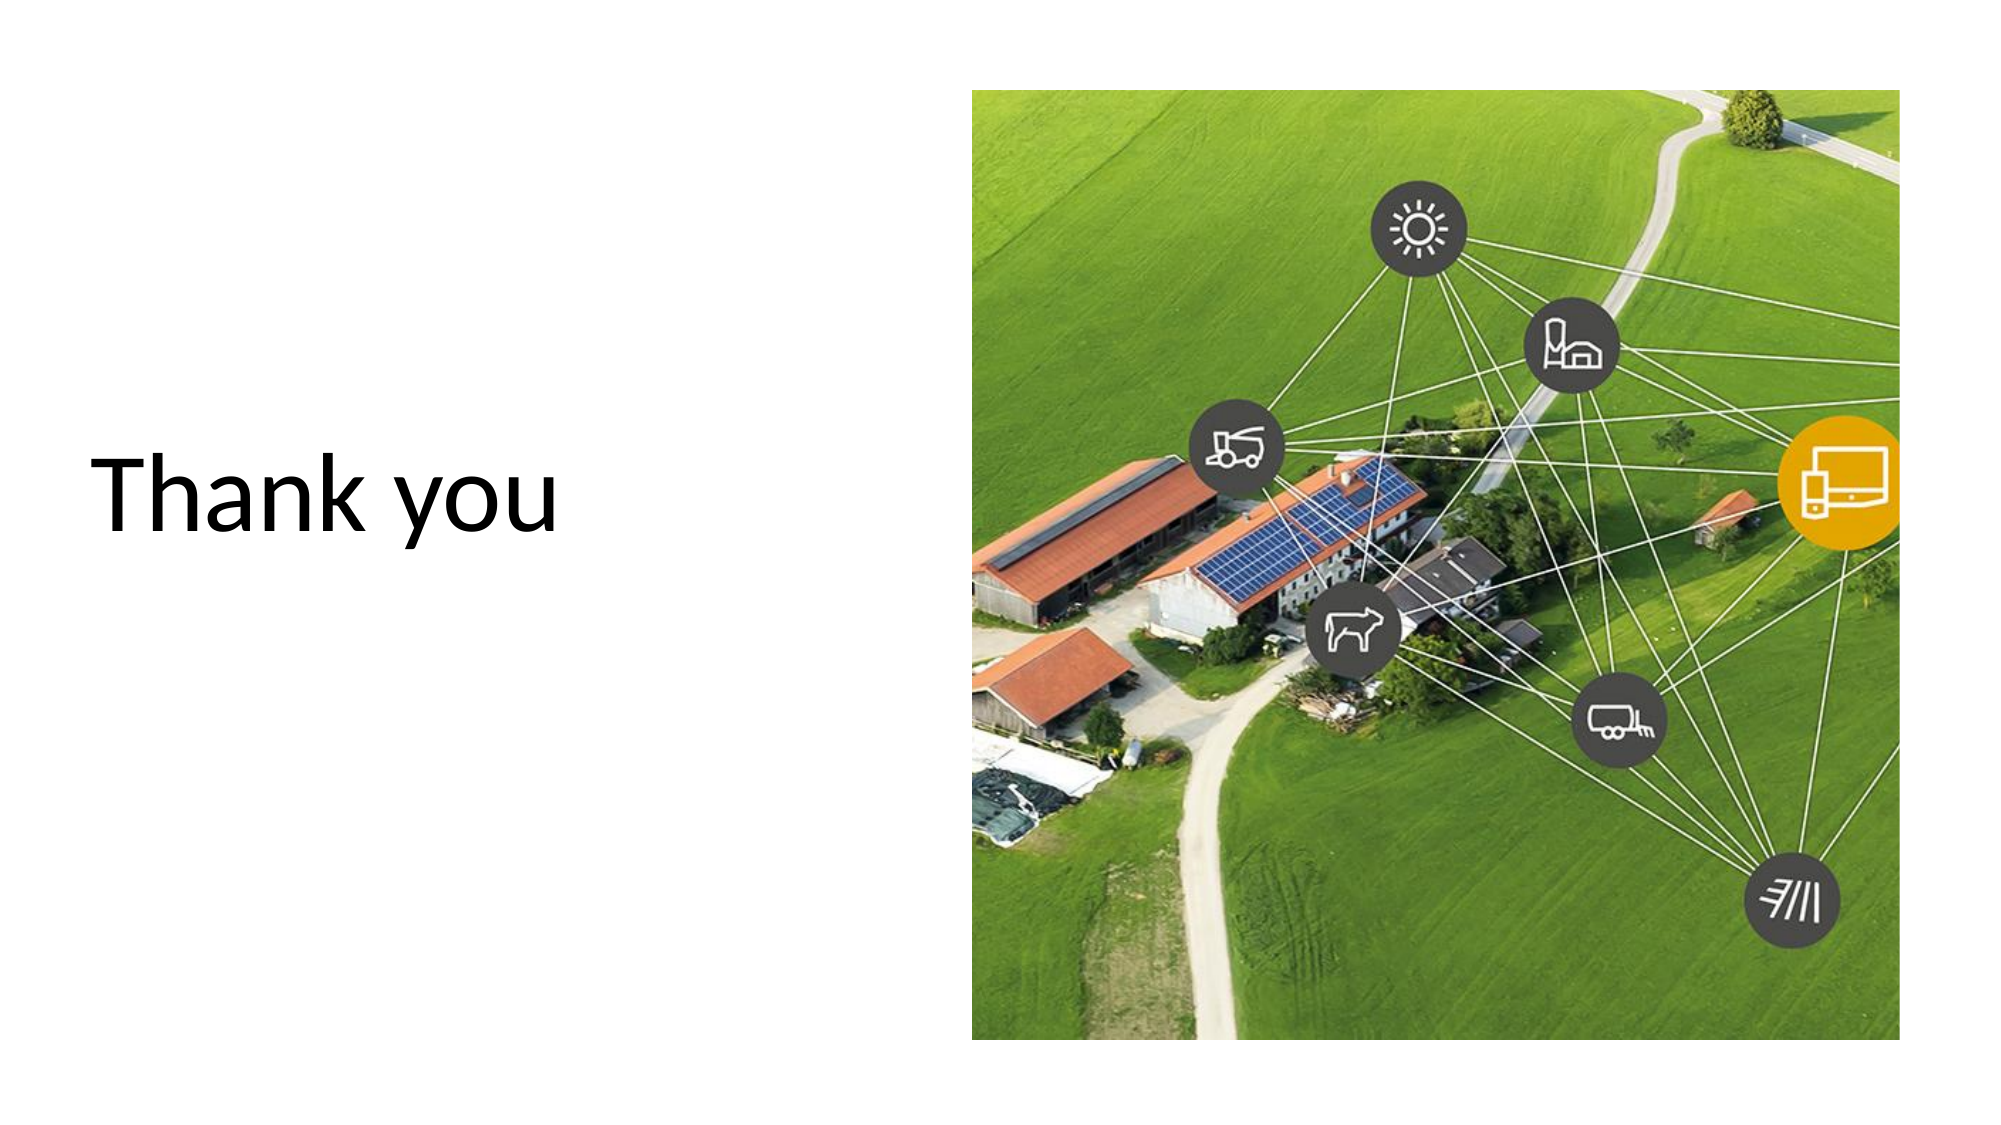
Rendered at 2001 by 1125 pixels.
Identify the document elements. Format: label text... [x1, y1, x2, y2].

title Thank you [90, 90, 940, 557]
picture [971, 89, 1900, 1040]
